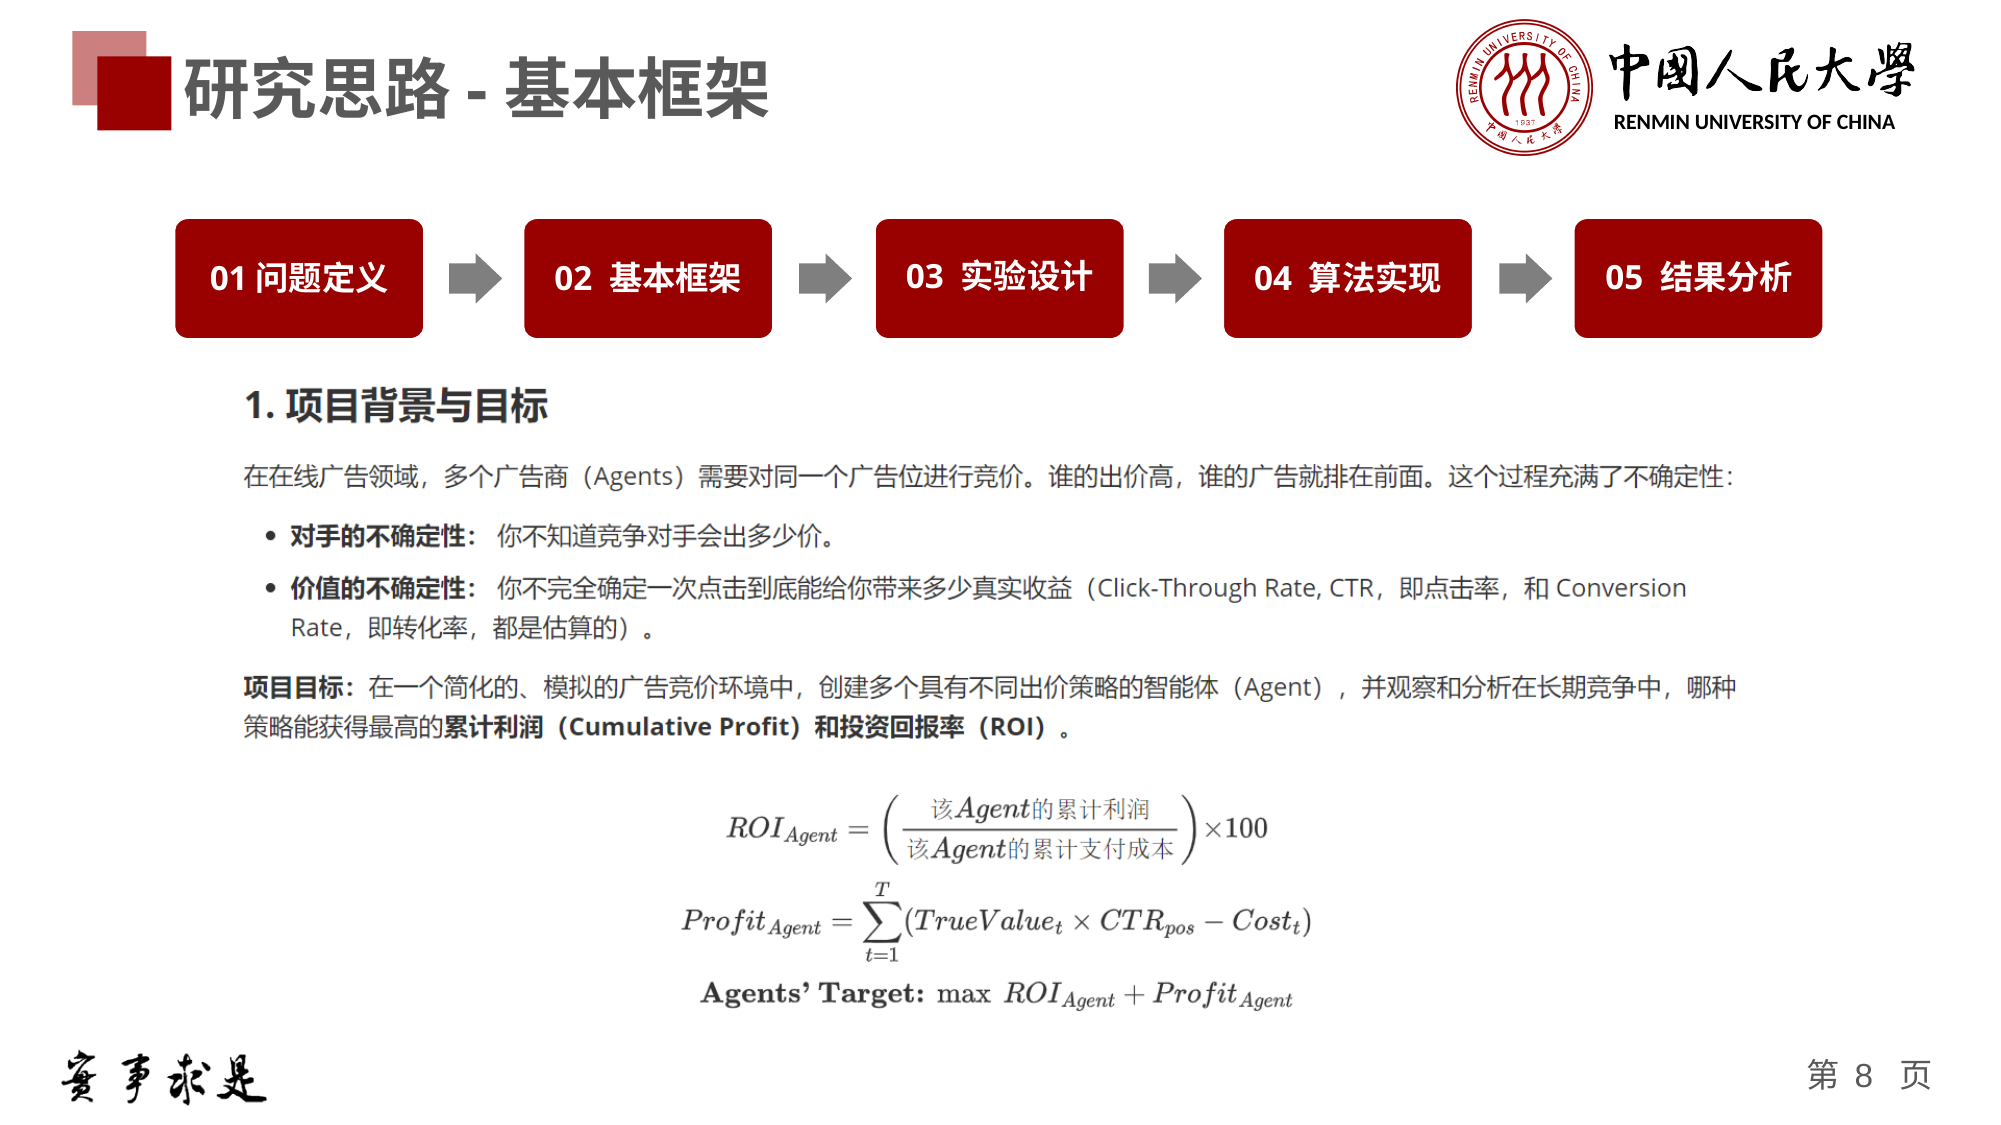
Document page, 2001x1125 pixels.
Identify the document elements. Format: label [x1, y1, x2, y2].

text_box [1456, 19, 1928, 156]
text_box [174, 217, 1824, 340]
picture [39, 1043, 290, 1110]
picture [218, 367, 1759, 1037]
text_box [72, 31, 774, 135]
